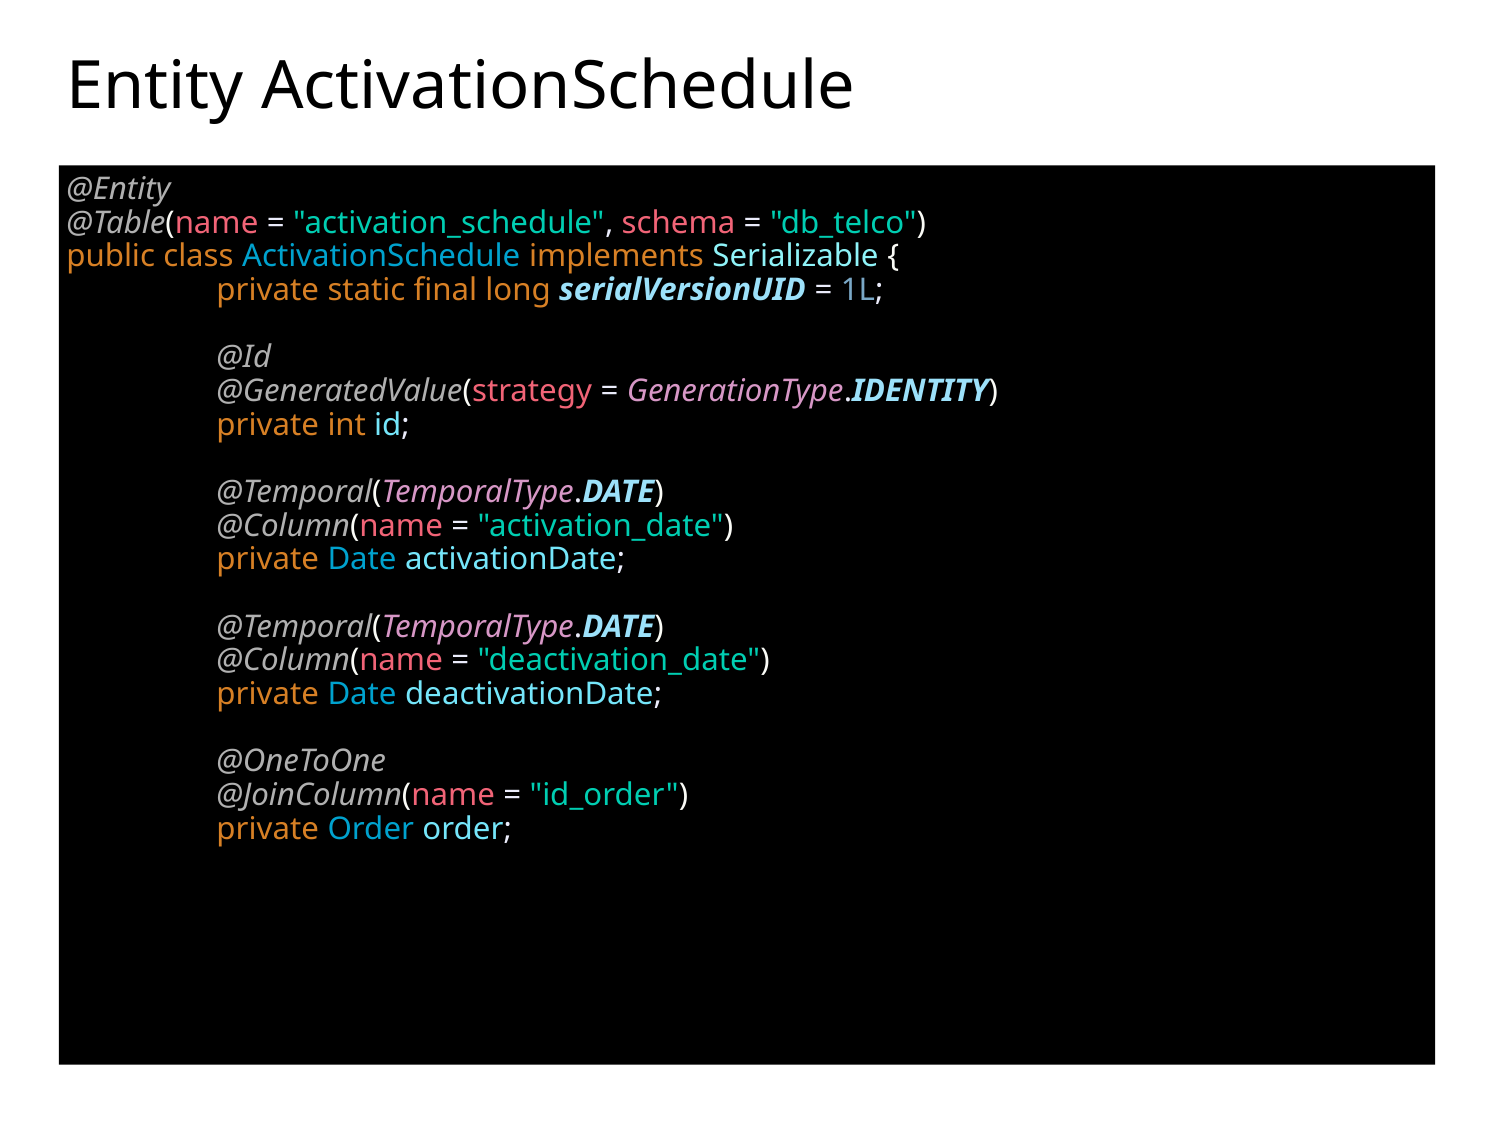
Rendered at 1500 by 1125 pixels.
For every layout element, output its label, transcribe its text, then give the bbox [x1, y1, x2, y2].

text_box Entity ActivationSchedule [58, 43, 1436, 131]
list @Entity @Table(name = "activation_schedule", schema = "db_telco") public class ActivationSchedule implements Serializable { private static final long serialVersionUID = 1L; @Id @GeneratedValue(strategy = GenerationType.IDENTITY) private int id; @Temporal(TemporalType.DATE) @Column(name = "activation_date") private Date activationDate; @Temporal(TemporalType.DATE) @Column(name = "deactivation_date") private Date deactivationDate; @OneToOne @JoinColumn(name = "id_order") private Order order; [58, 164, 1436, 1066]
